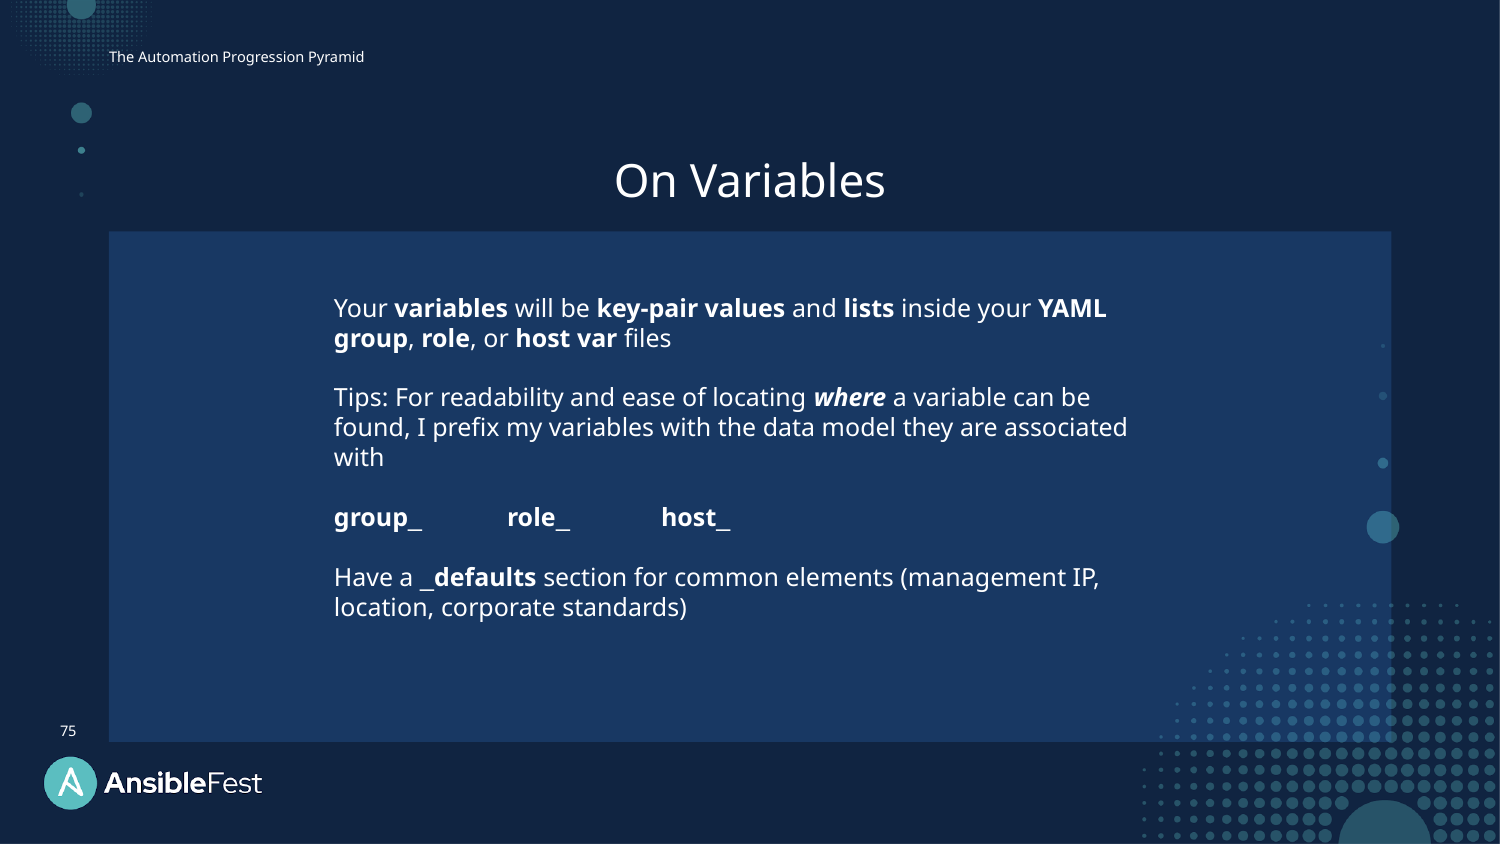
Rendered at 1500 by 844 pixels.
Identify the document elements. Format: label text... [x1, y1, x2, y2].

text_box 75 [8, 718, 129, 742]
text_box The Automation Progression Pyramid [55, 6, 689, 108]
text_box On Variables [108, 135, 1392, 204]
text_box Your variables will be key-pair values and lists inside your YAML group, role, or host var files Tips: For readability and ease of locating where a variable can be found, I prefix my variables with the data model they are associated with group_ role_ host_ Have a _defaults section for common elements (management IP, location, corporate standards) [108, 231, 1392, 742]
picture [0, 0, 1500, 844]
